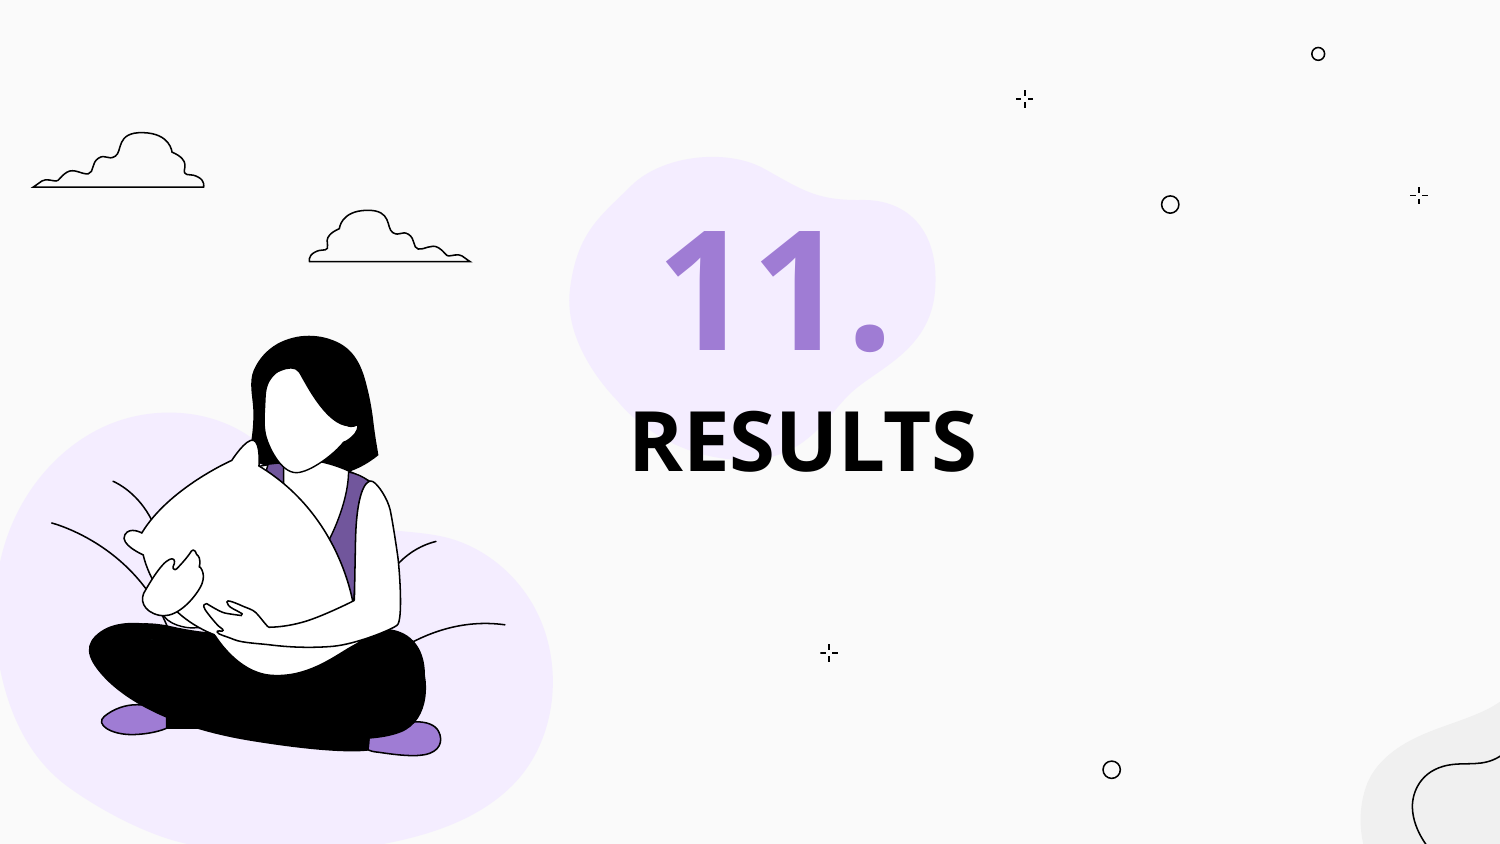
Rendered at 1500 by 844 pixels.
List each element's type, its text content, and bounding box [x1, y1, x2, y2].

title RESULTS [613, 365, 1471, 511]
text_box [0, 131, 564, 844]
title 11. [641, 209, 989, 358]
text_box [569, 156, 901, 397]
